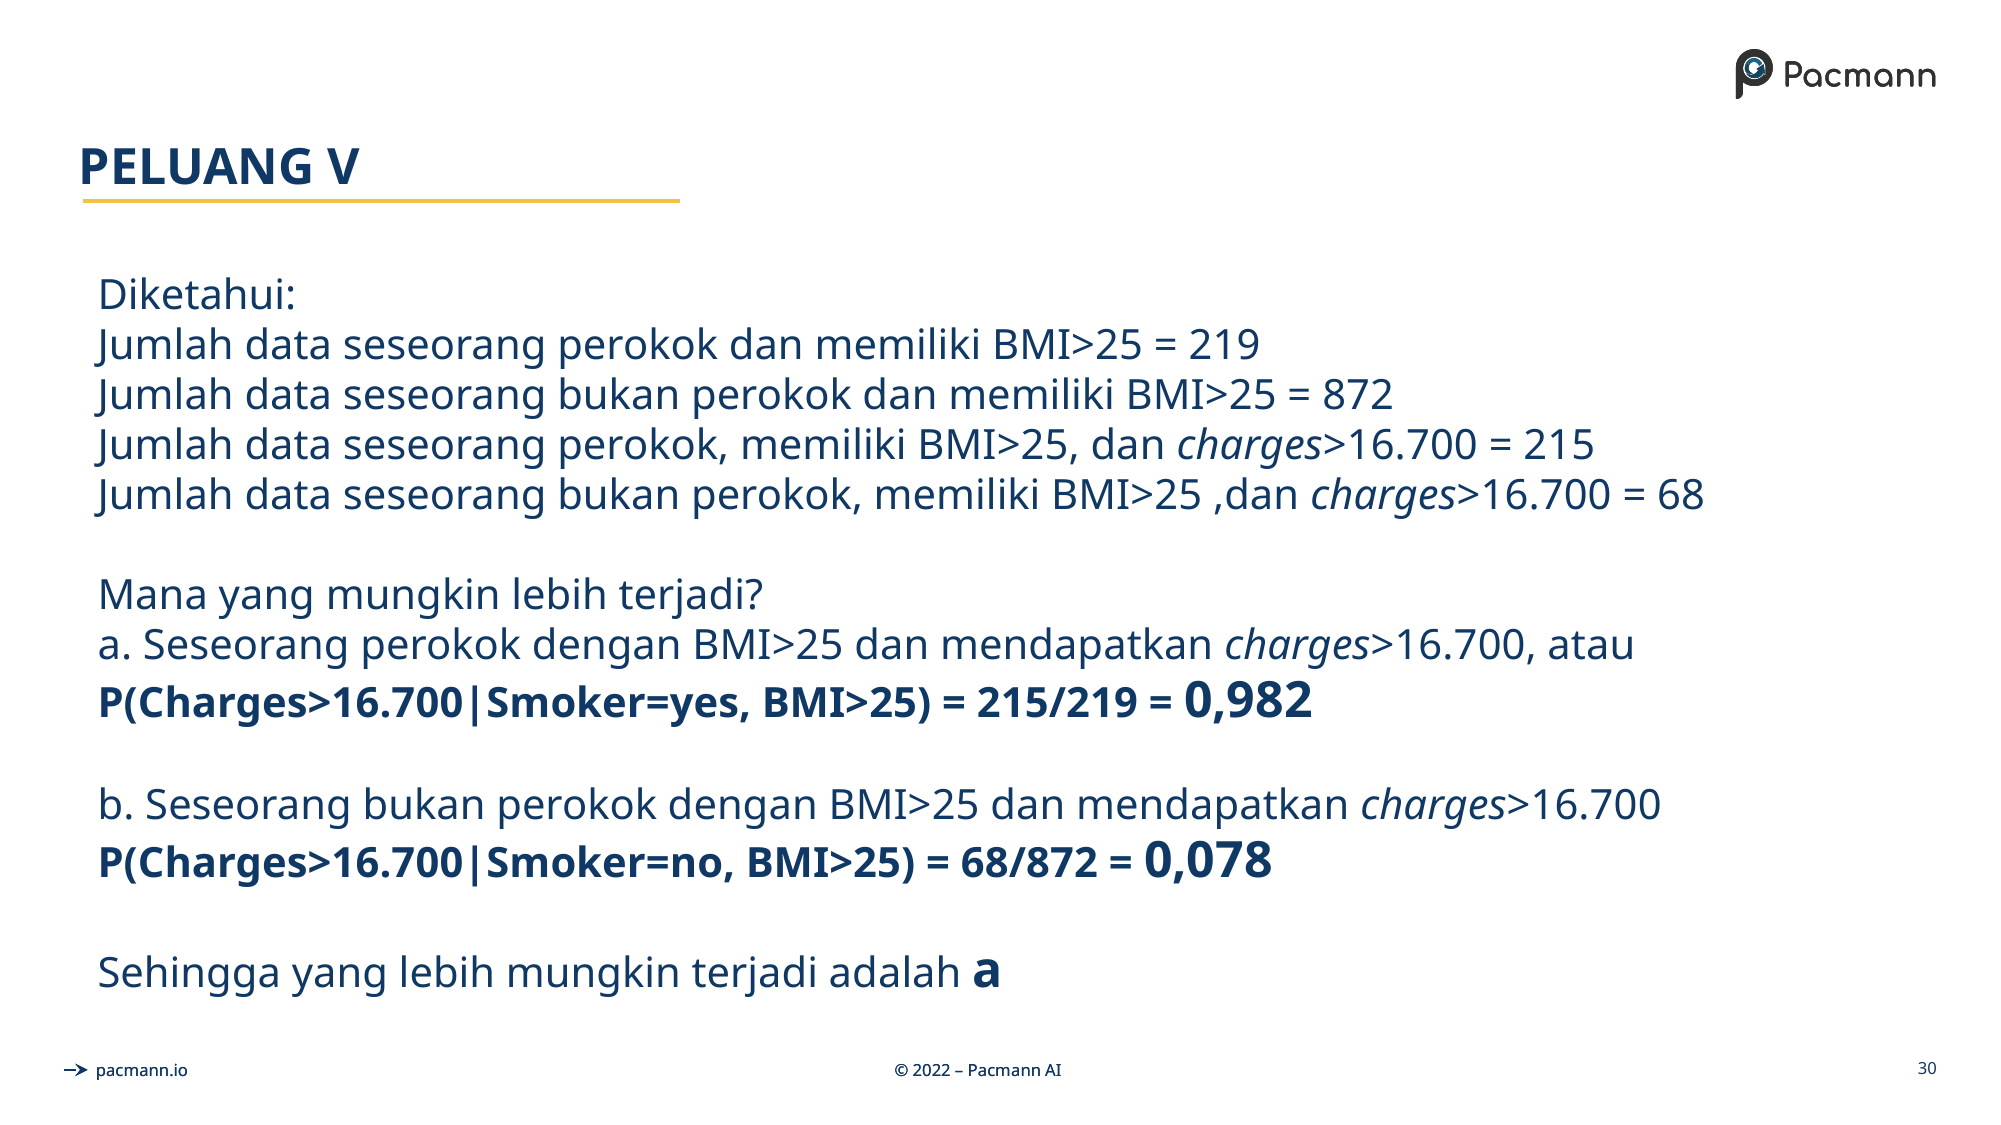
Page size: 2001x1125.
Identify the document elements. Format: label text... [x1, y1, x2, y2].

text_box Diketahui: Jumlah data seseorang perokok dan memiliki BMI>25 = 219 Jumlah data seseorang bukan perokok dan memiliki BMI>25 = 872 Jumlah data seseorang perokok, memiliki BMI>25, dan charges>16.700 = 215 Jumlah data seseorang bukan perokok, memiliki BMI>25 ,dan charges>16.700 = 68 Mana yang mungkin lebih terjadi? a. Seseorang perokok dengan BMI>25 dan mendapatkan charges>16.700, atau P(Charges>16.700|Smoker=yes, BMI>25) = 215/219 = 0,982 b. Seseorang bukan perokok dengan BMI>25 dan mendapatkan charges>16.700 P(Charges>16.700|Smoker=no, BMI>25) = 68/872 = 0,078 Sehingga yang lebih mungkin terjadi adalah a [65, 259, 1934, 1006]
picture [1707, 36, 1966, 112]
title PELUANG V [63, 59, 1935, 278]
